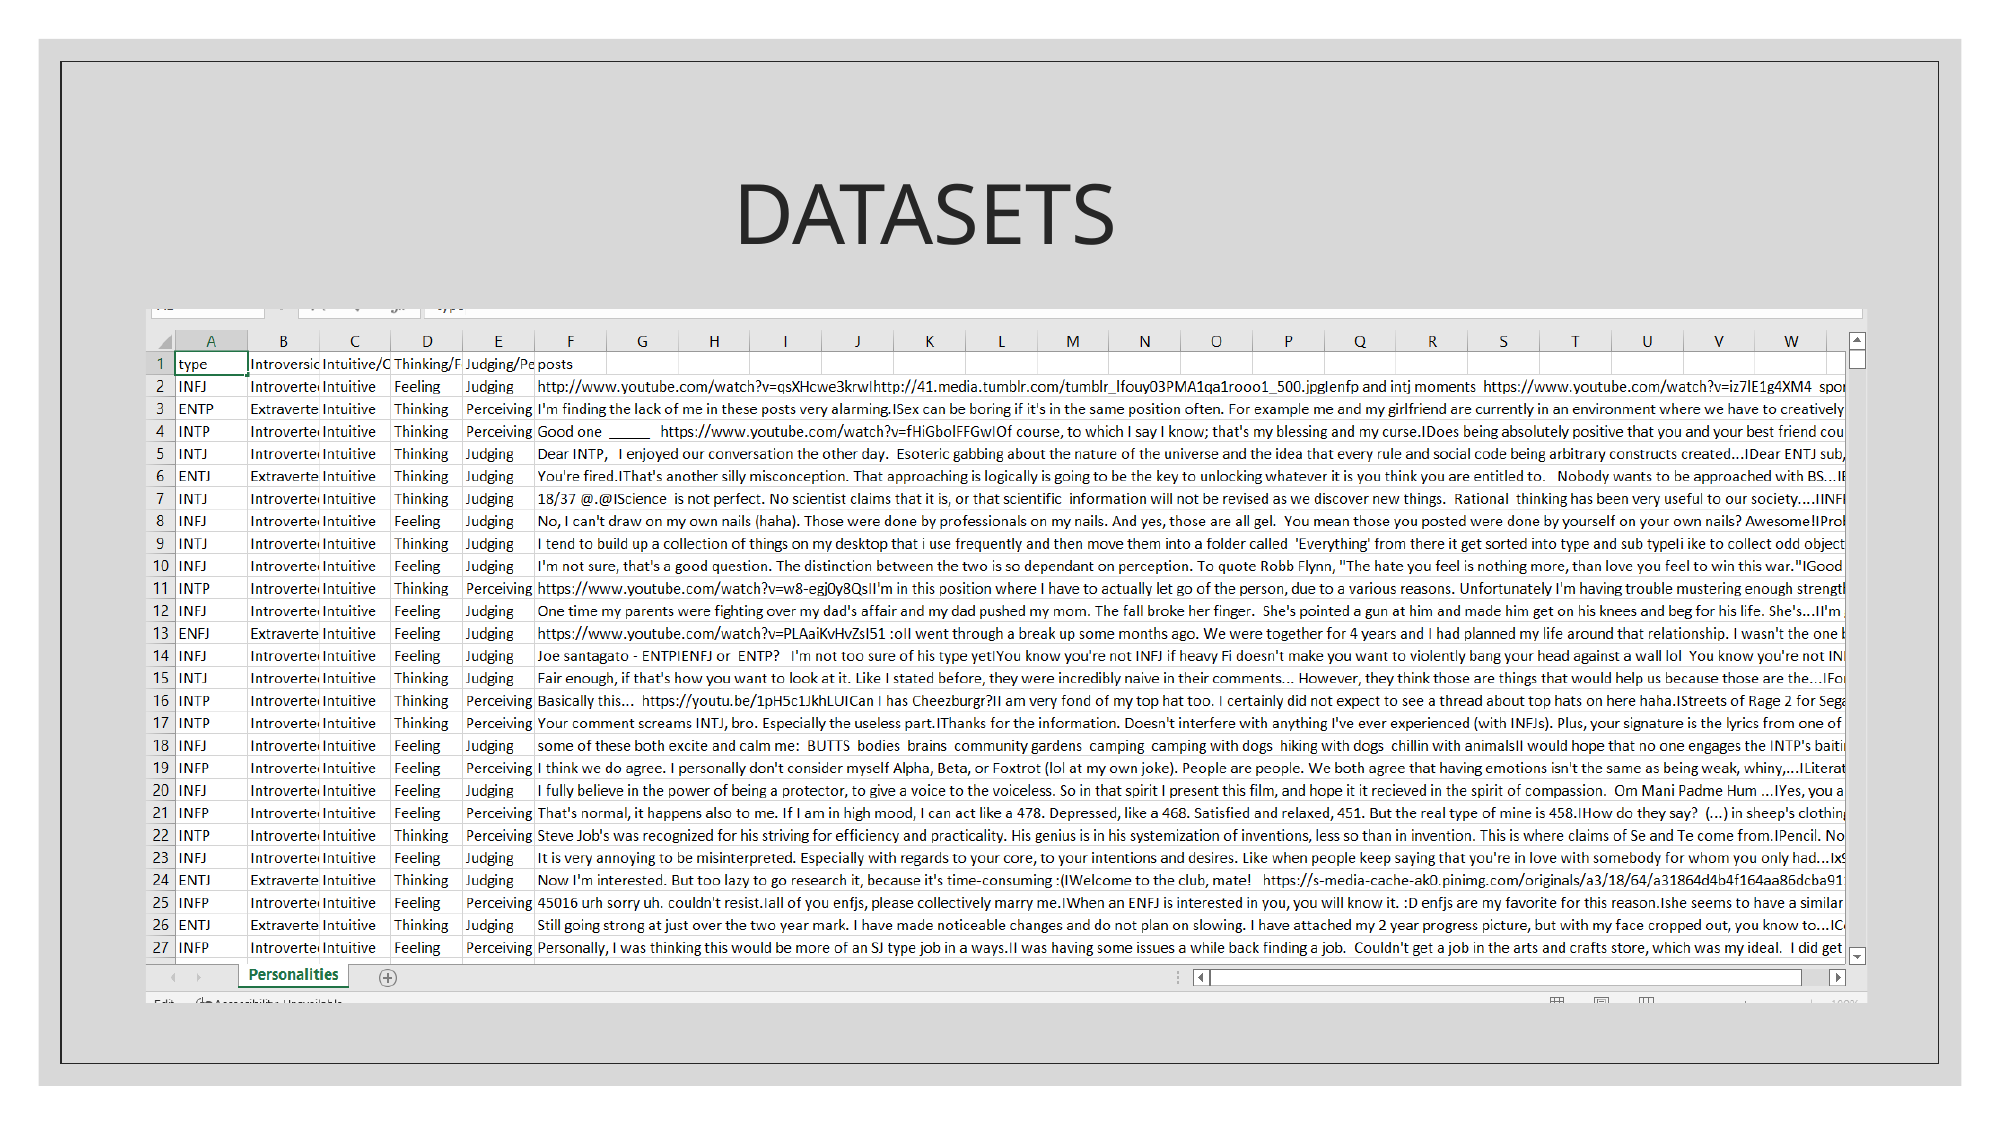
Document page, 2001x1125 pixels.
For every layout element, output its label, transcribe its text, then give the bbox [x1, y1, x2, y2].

picture [145, 309, 1868, 1003]
title DATASETS [174, 105, 1825, 304]
